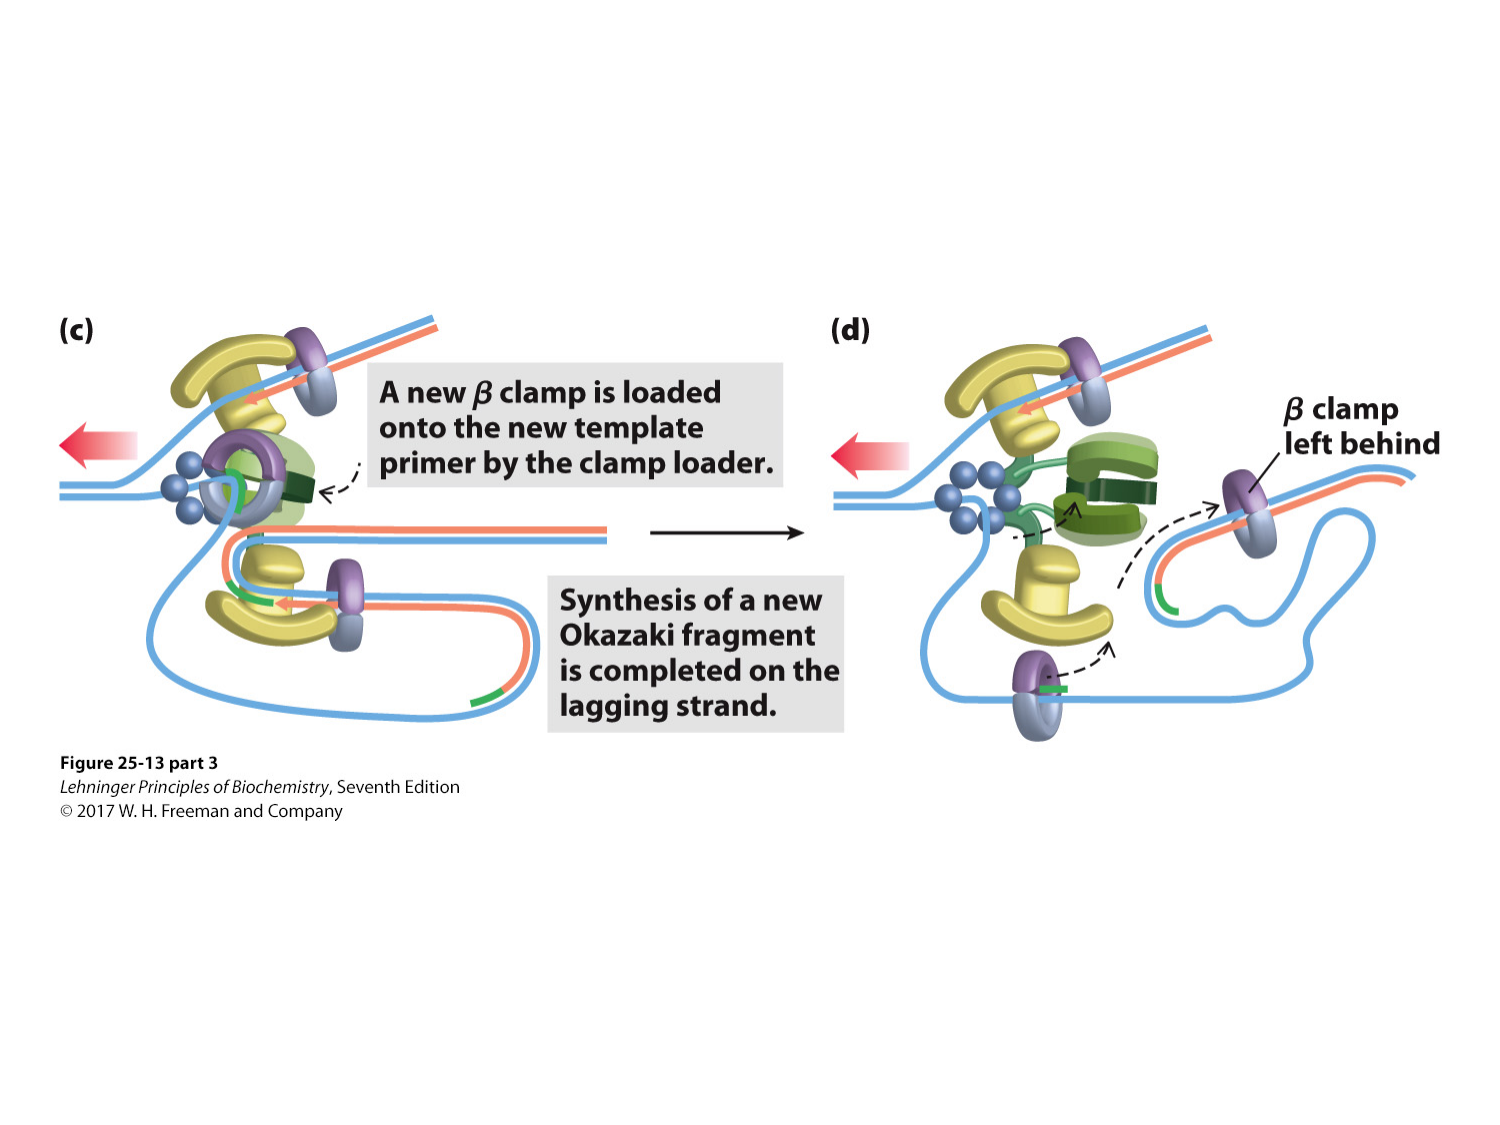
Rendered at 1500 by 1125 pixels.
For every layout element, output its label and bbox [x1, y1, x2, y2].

picture [49, 300, 1451, 825]
